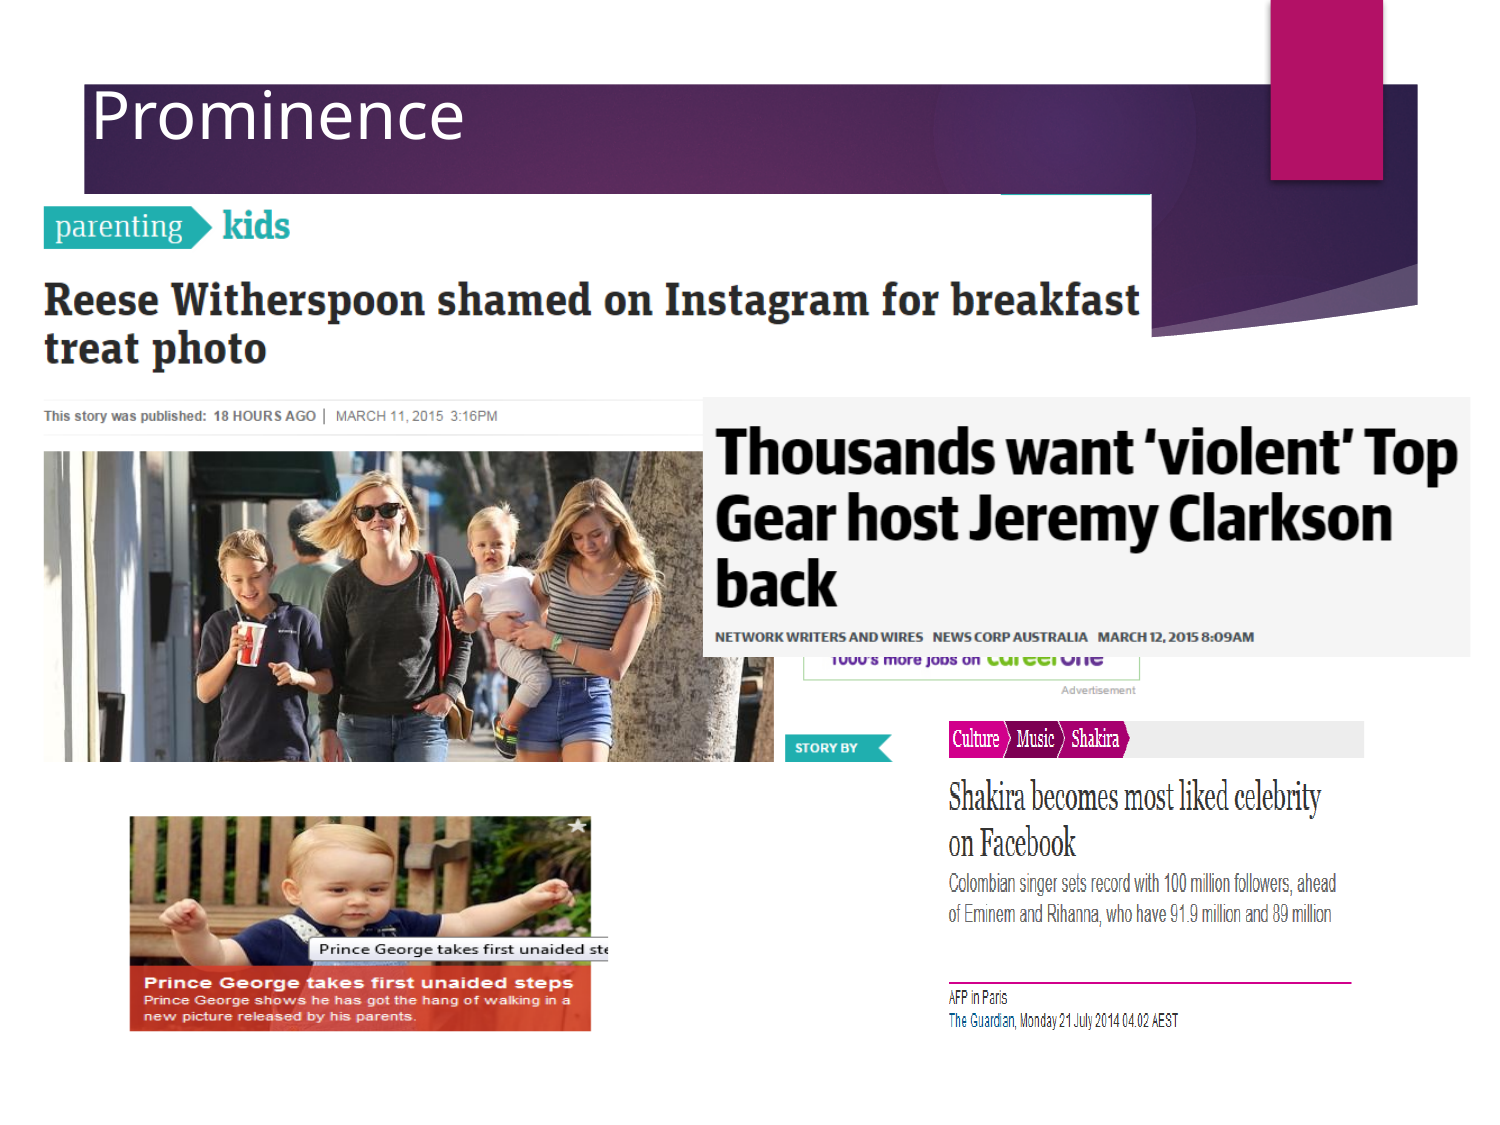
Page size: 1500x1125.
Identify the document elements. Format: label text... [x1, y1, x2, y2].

picture [29, 194, 1471, 1058]
picture [111, 810, 609, 1041]
title Prominence [75, 19, 1425, 207]
